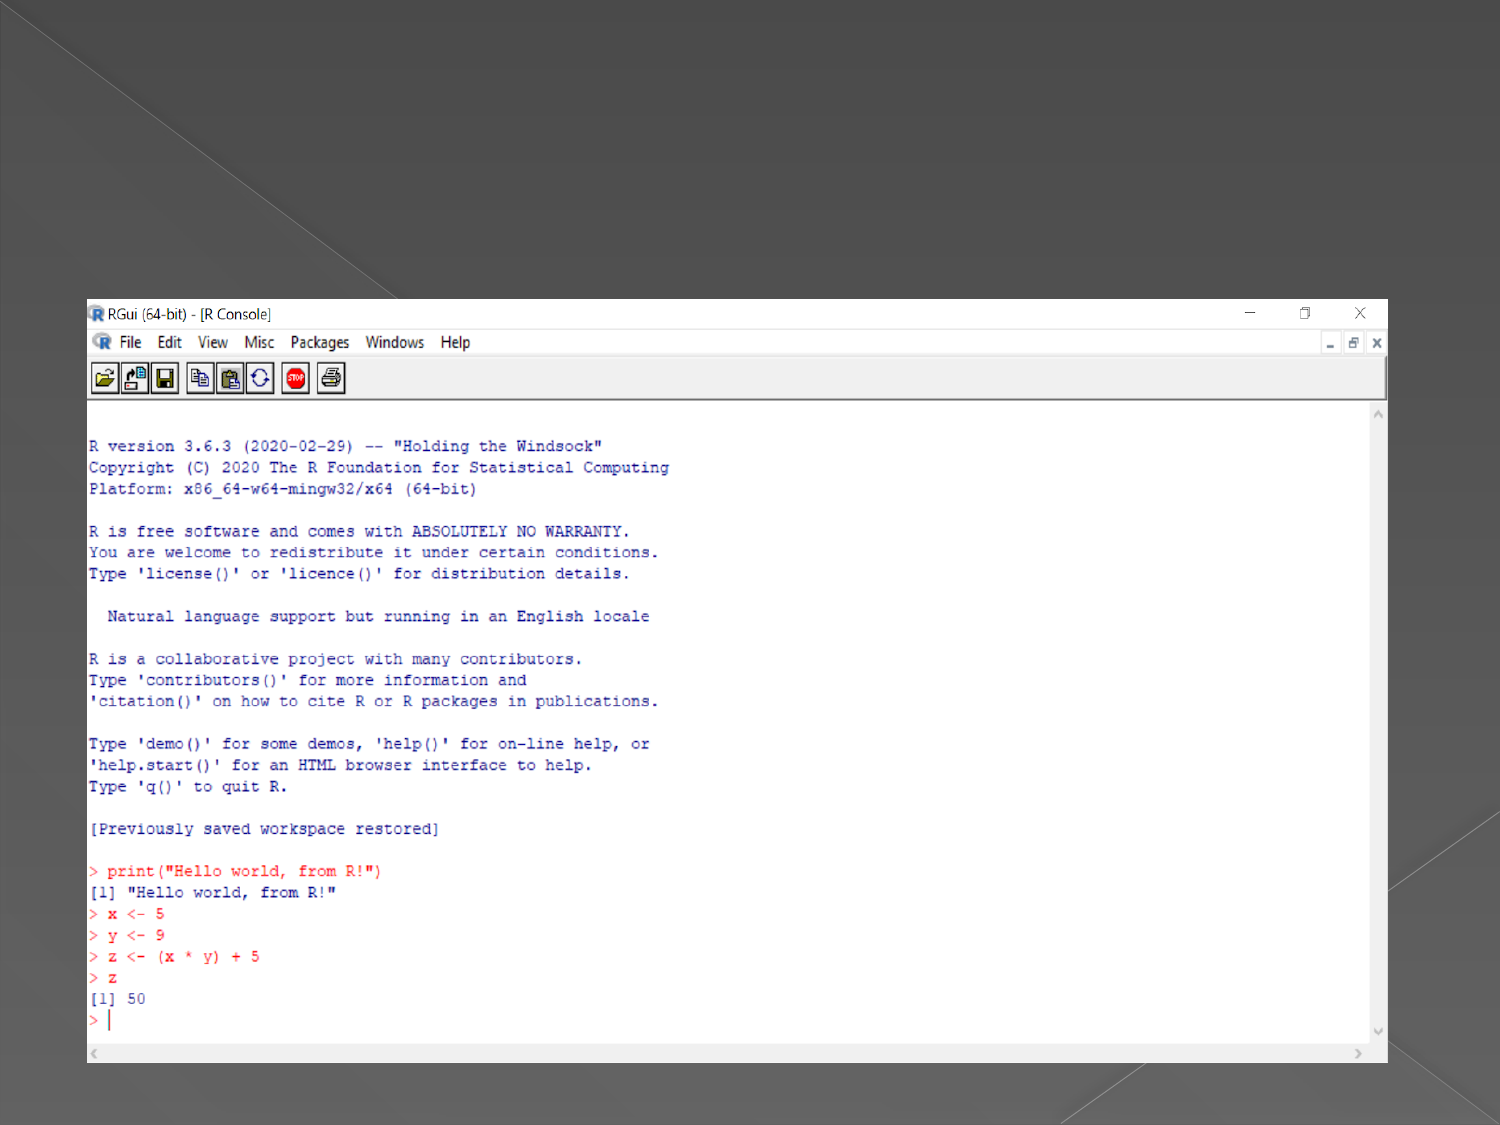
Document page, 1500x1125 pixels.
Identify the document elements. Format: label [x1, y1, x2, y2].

picture [87, 299, 1388, 1063]
